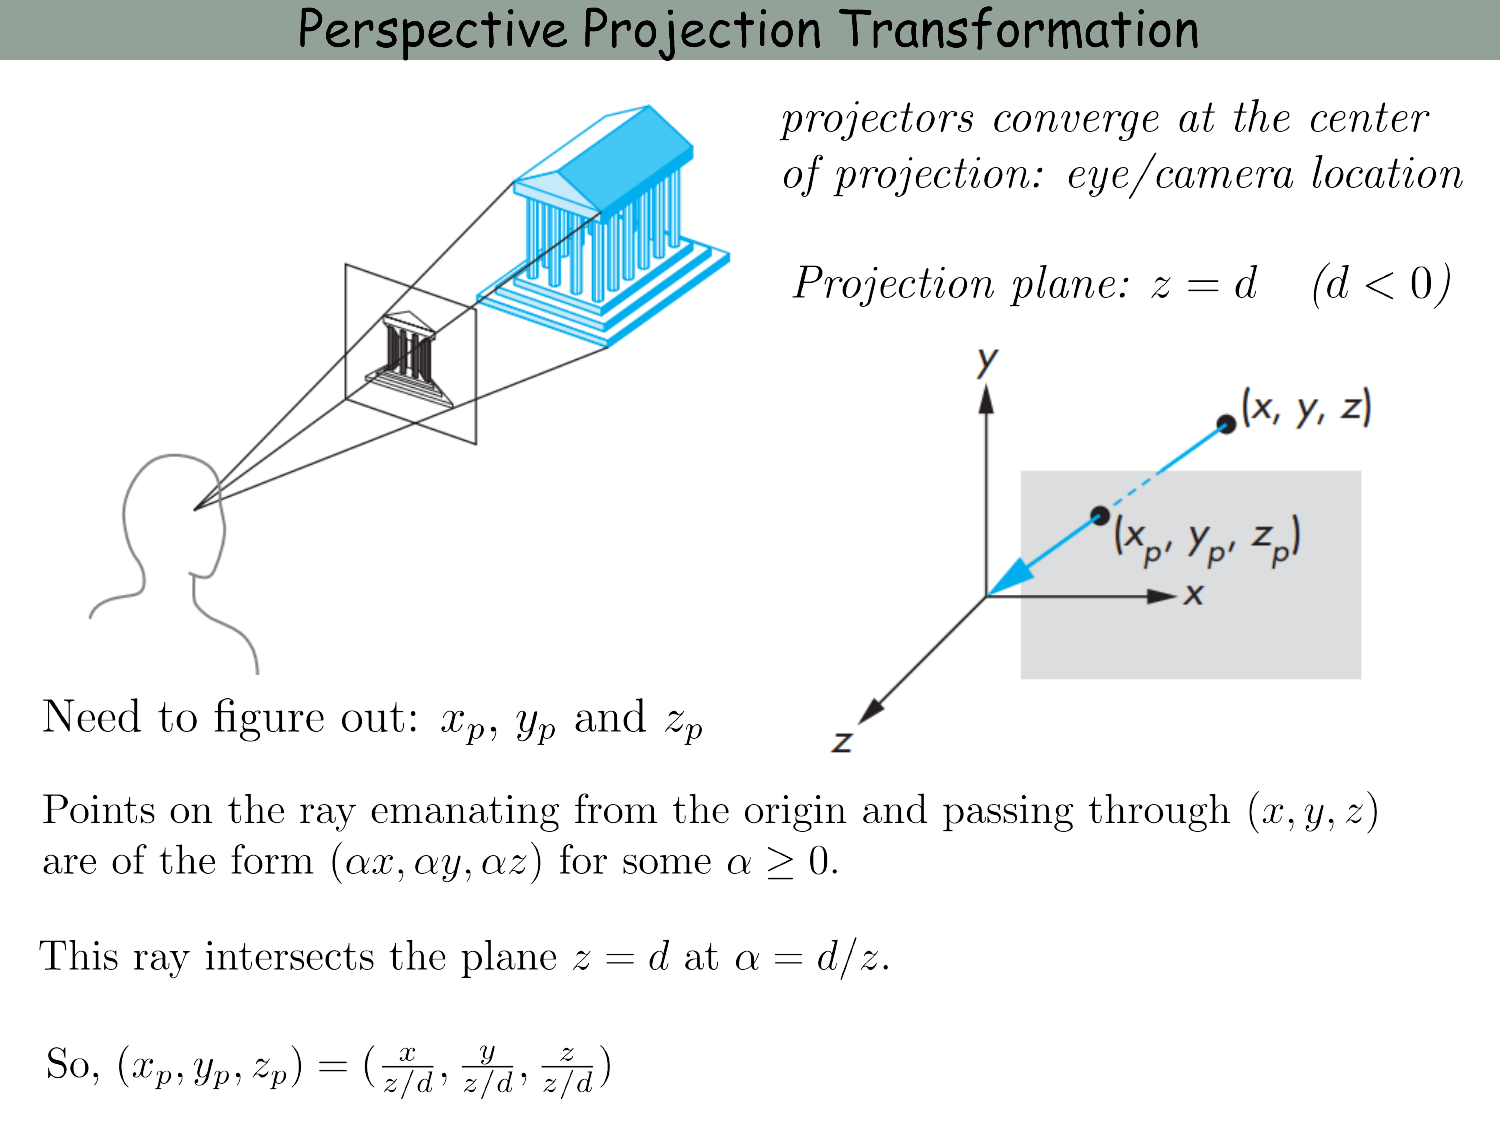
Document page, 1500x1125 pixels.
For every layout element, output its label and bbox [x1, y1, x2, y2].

picture [792, 262, 1450, 309]
picture [39, 937, 888, 980]
picture [779, 99, 1463, 199]
picture [43, 791, 1377, 884]
picture [813, 339, 1388, 765]
picture [47, 1045, 611, 1099]
picture [43, 698, 702, 745]
picture [10, 99, 754, 676]
picture [299, 6, 1198, 61]
